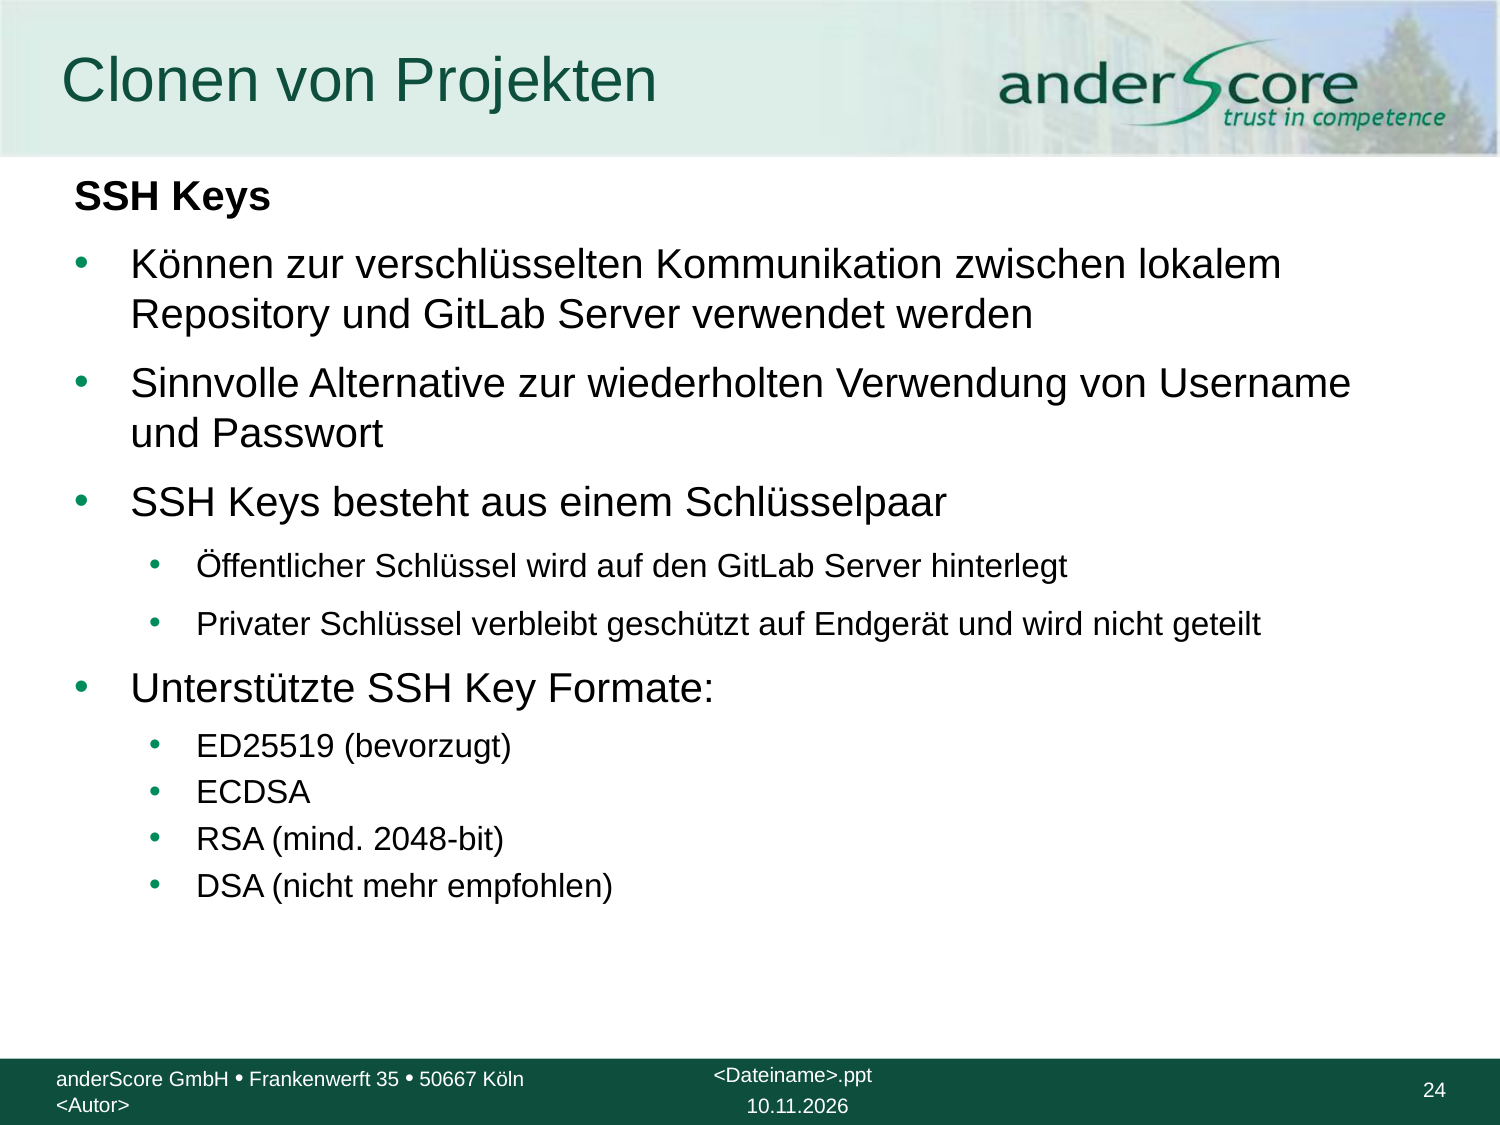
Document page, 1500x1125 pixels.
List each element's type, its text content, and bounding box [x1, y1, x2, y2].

title Clonen von Projekten [46, 23, 975, 140]
picture [0, 0, 1500, 157]
list SSH Keys Können zur verschlüsselten Kommunikation zwischen lokalem Repository und GitLab Server verwendet werden Sinnvolle Alternative zur wiederholten Verwendung von Username und Passwort SSH Keys besteht aus einem Schlüsselpaar Öffentlicher Schlüssel wird auf den GitLab Server hinterlegt Privater Schlüssel verbleibt geschützt auf Endgerät und wird nicht geteilt Unterstützte SSH Key Formate: ED25519 (bevorzugt) ECDSA RSA (mind. 2048-bit) DSA (nicht mehr empfohlen) [49, 160, 1447, 1047]
